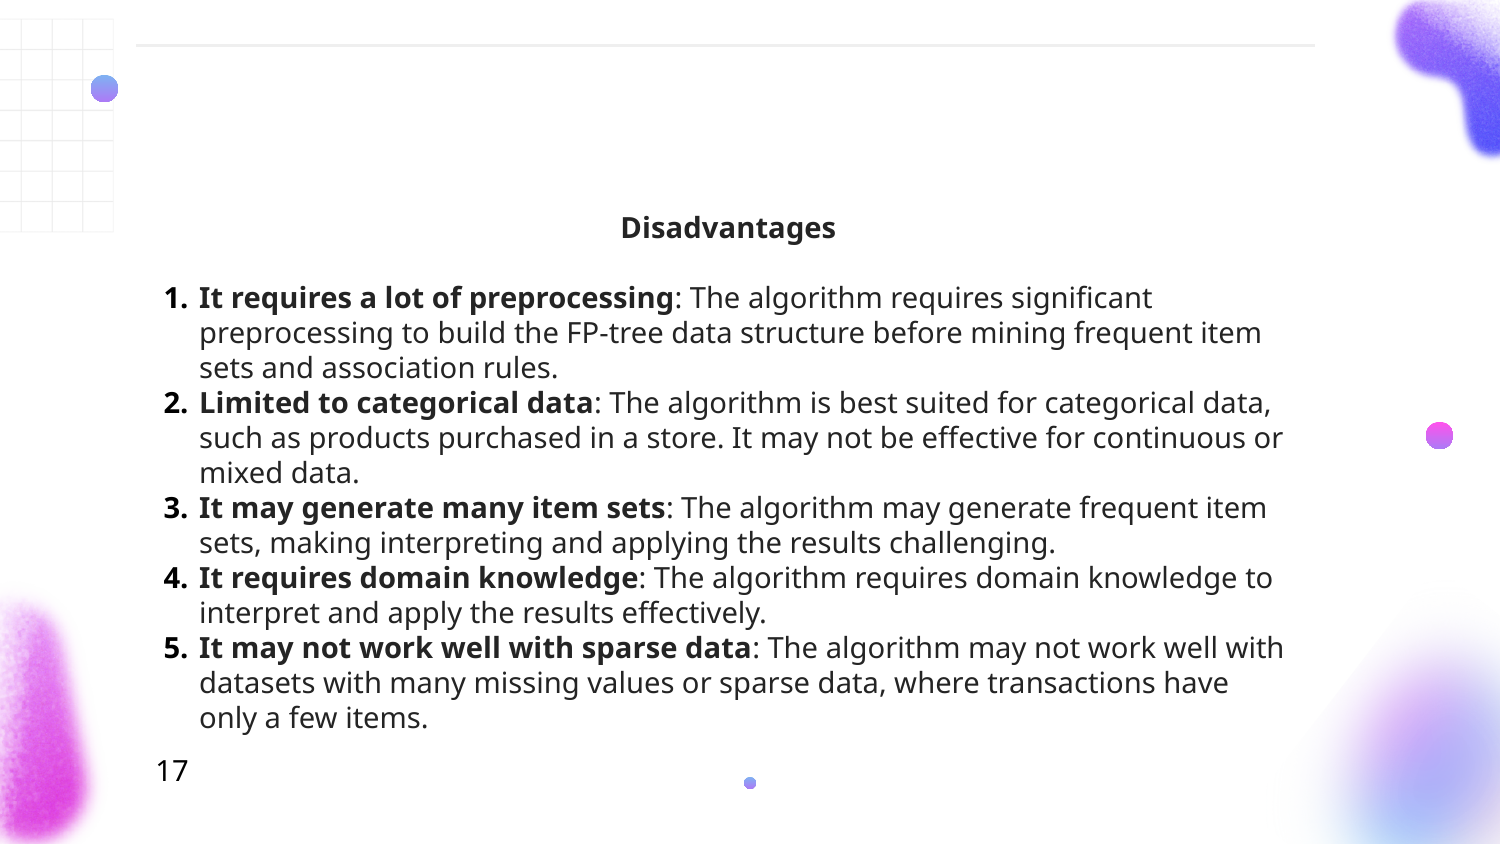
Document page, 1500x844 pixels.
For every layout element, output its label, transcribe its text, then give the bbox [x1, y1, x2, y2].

picture [1245, 566, 1500, 844]
text_box 20 [0, 12, 117, 238]
picture [0, 575, 148, 844]
picture [1369, 0, 1500, 193]
text_box Disadvantages It requires a lot of preprocessing: The algorithm requires significant preprocessing to build the FP-tree data structure before mining frequent item sets and association rules. Limited to categorical data: The algorithm is best suited for categorical data, such as products purchased in a store. It may not be effective for continuous or mixed data. It may generate many item sets: The algorithm may generate frequent item sets, making interpreting and applying the results challenging. It requires domain knowledge: The algorithm requires domain knowledge to interpret and apply the results effectively. It may not work well with sparse data: The algorithm may not work well with datasets with many missing values or sparse data, where transactions have only a few items. [148, 202, 1308, 742]
text_box 17 [140, 745, 280, 800]
